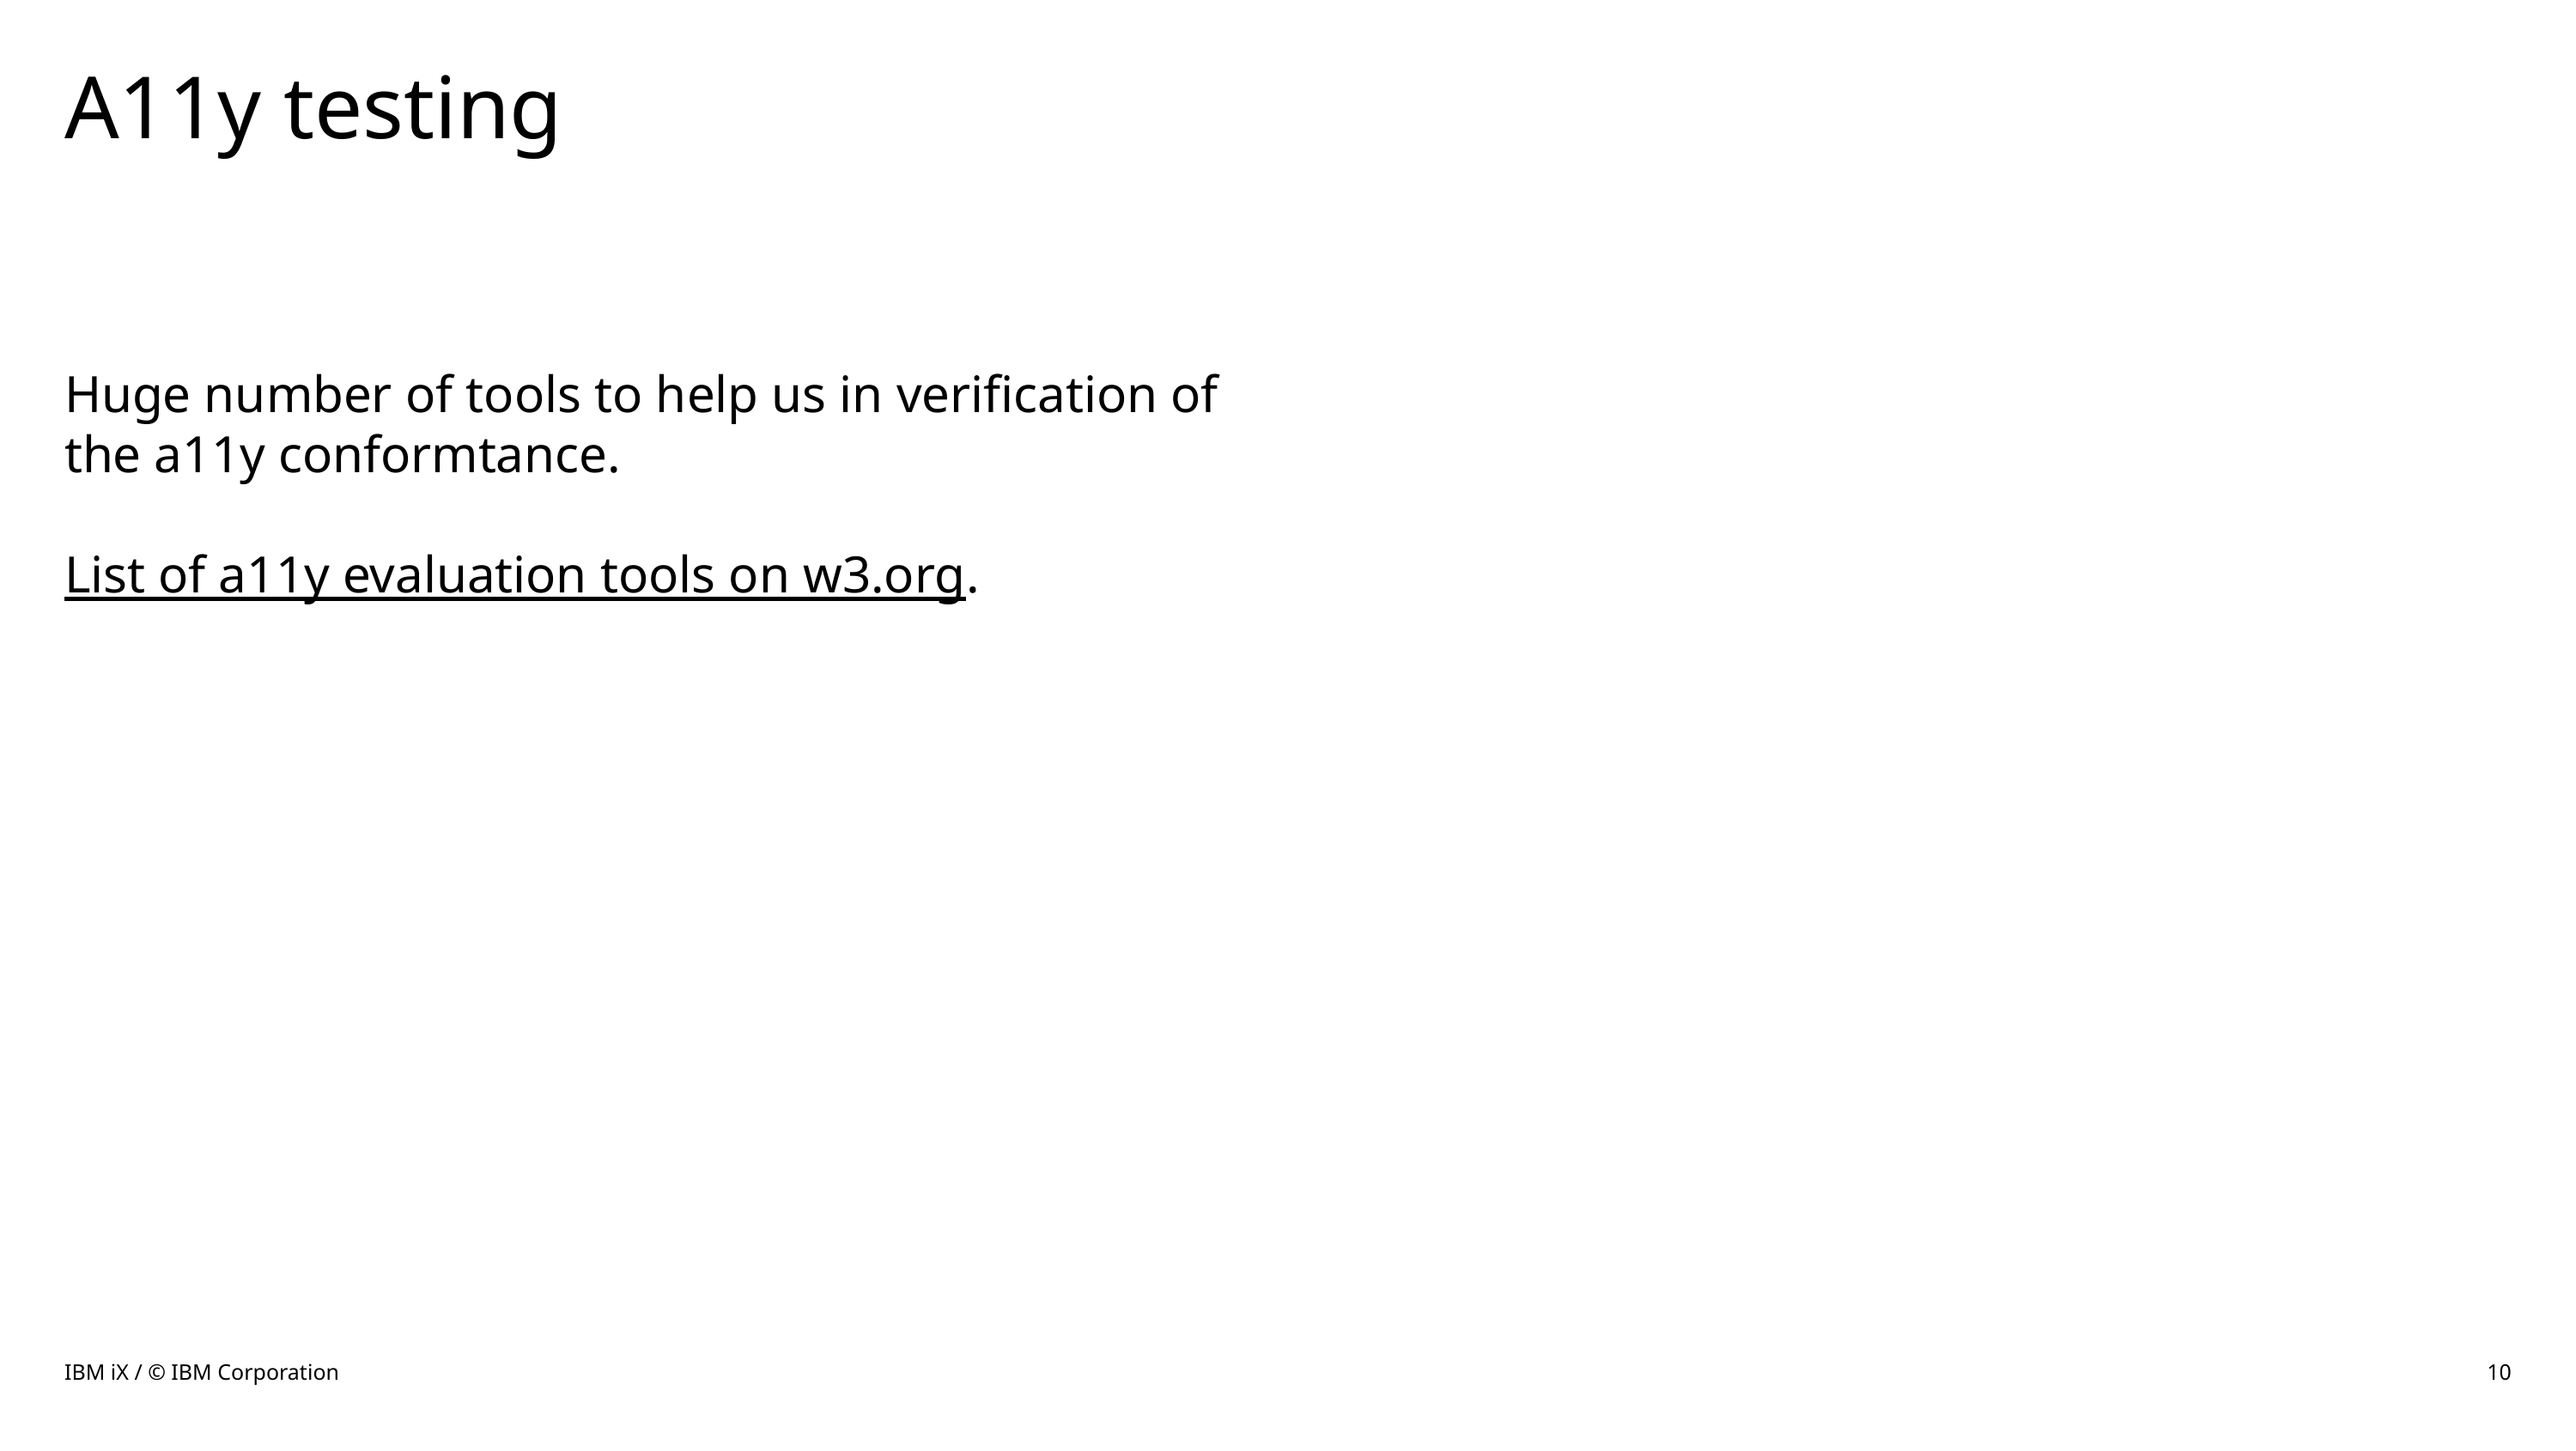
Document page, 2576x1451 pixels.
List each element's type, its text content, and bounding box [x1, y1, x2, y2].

slide_number 10 [1996, 1350, 2512, 1397]
footer IBM iX / © IBM Corporation [64, 1350, 1224, 1397]
title A11y testing [64, 64, 1224, 290]
list Huge number of tools to help us in verification of the a11y conformtance. List of a11y evaluation tools on w3.org. [64, 362, 1224, 1270]
